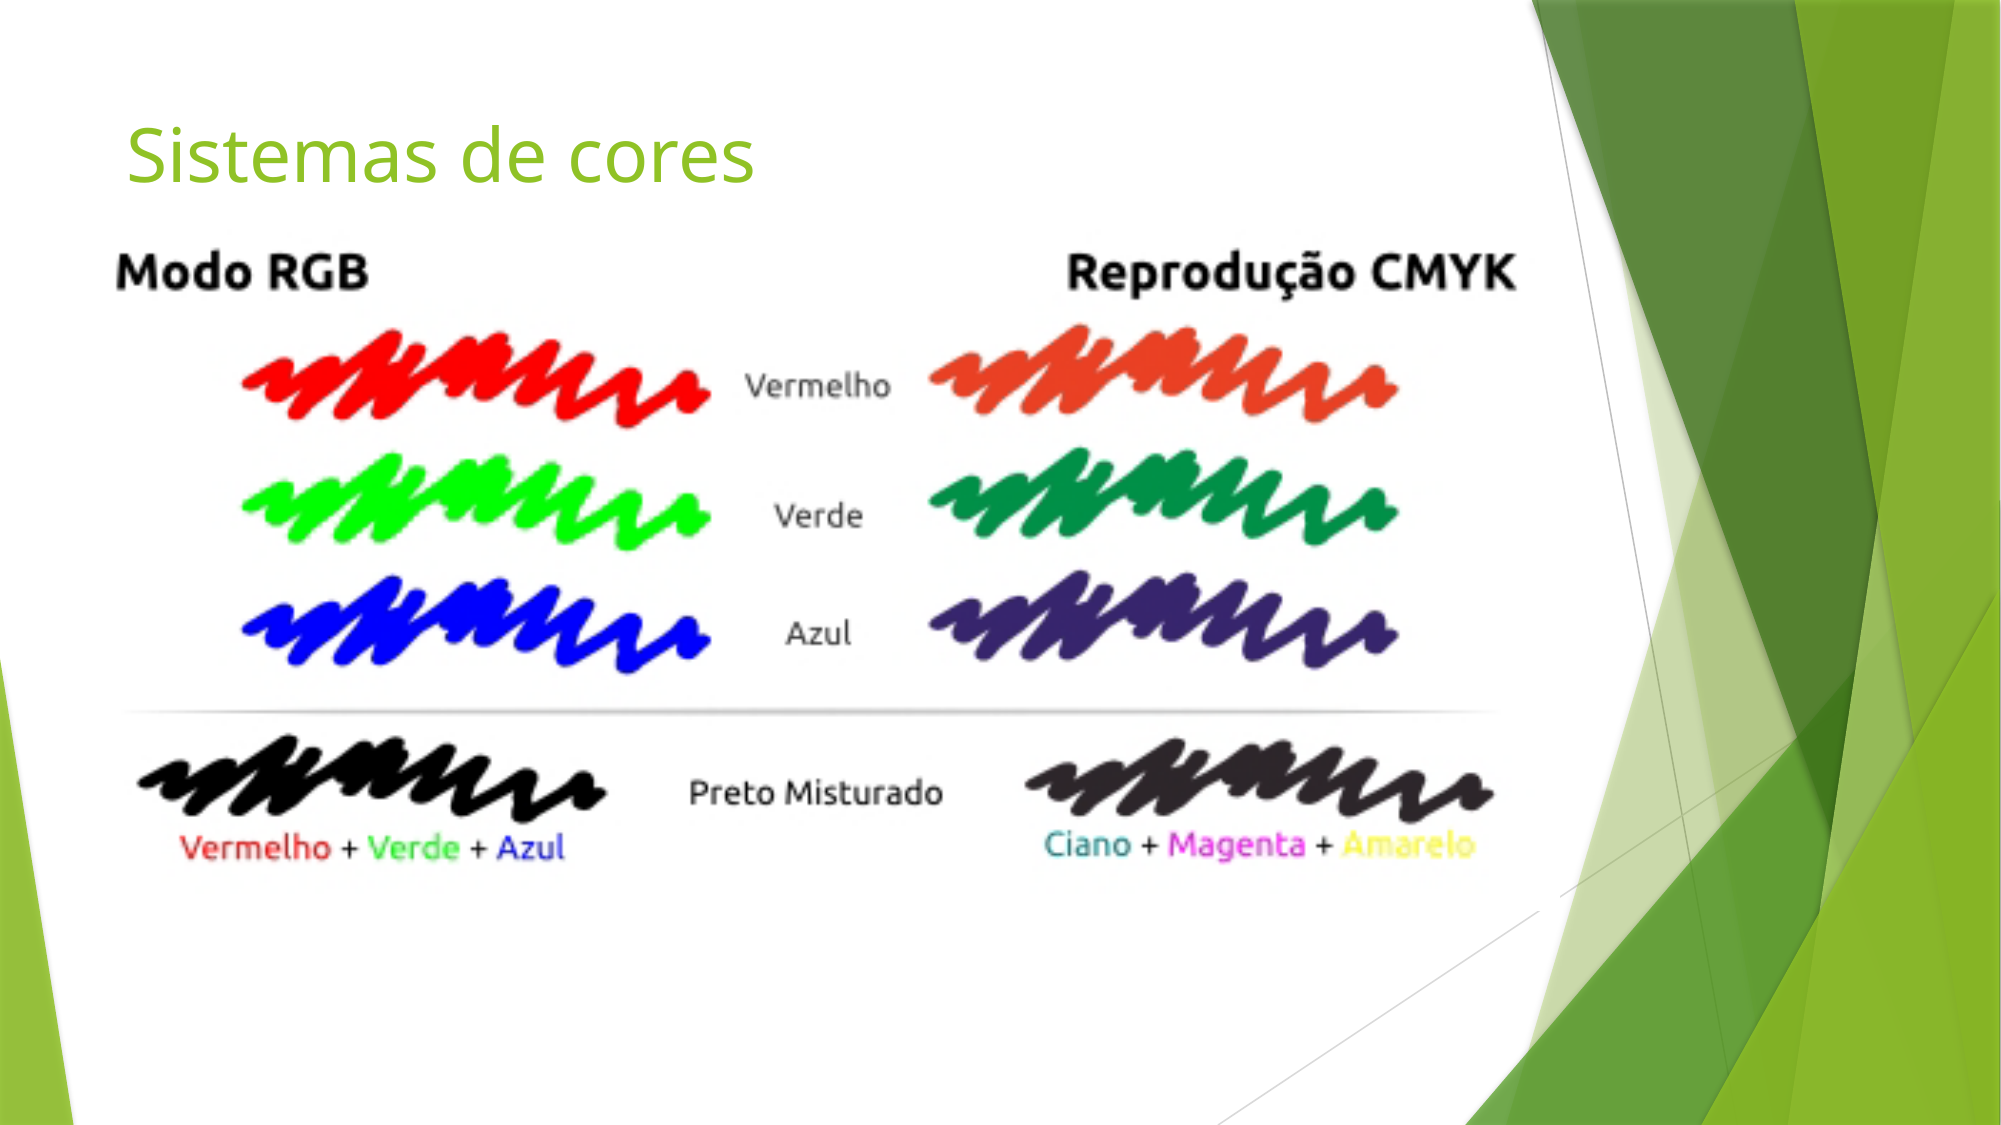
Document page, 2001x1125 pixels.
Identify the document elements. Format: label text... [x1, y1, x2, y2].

title Sistemas de cores [111, 99, 1522, 207]
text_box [71, 207, 1561, 912]
